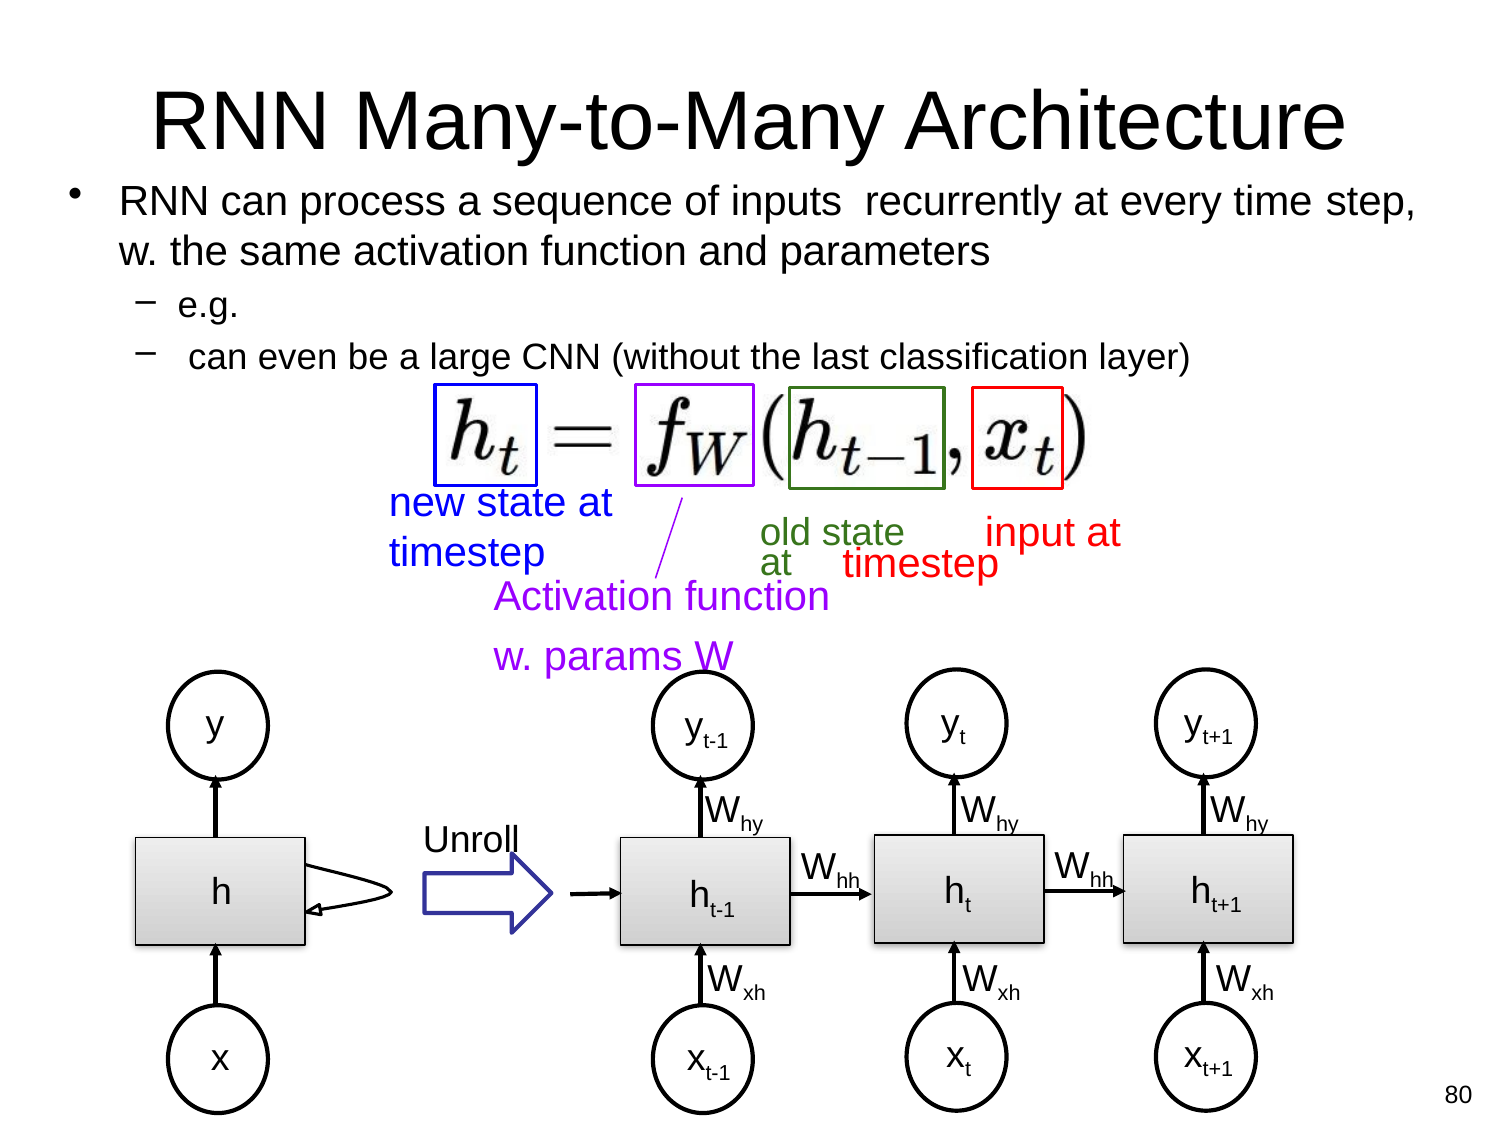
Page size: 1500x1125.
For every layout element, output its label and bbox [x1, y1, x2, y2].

text_box [874, 669, 1294, 1111]
text_box [135, 671, 392, 1114]
slide_number [1137, 1070, 1488, 1112]
title [74, 44, 1426, 188]
text_box [420, 814, 554, 935]
text_box [435, 384, 1289, 1114]
